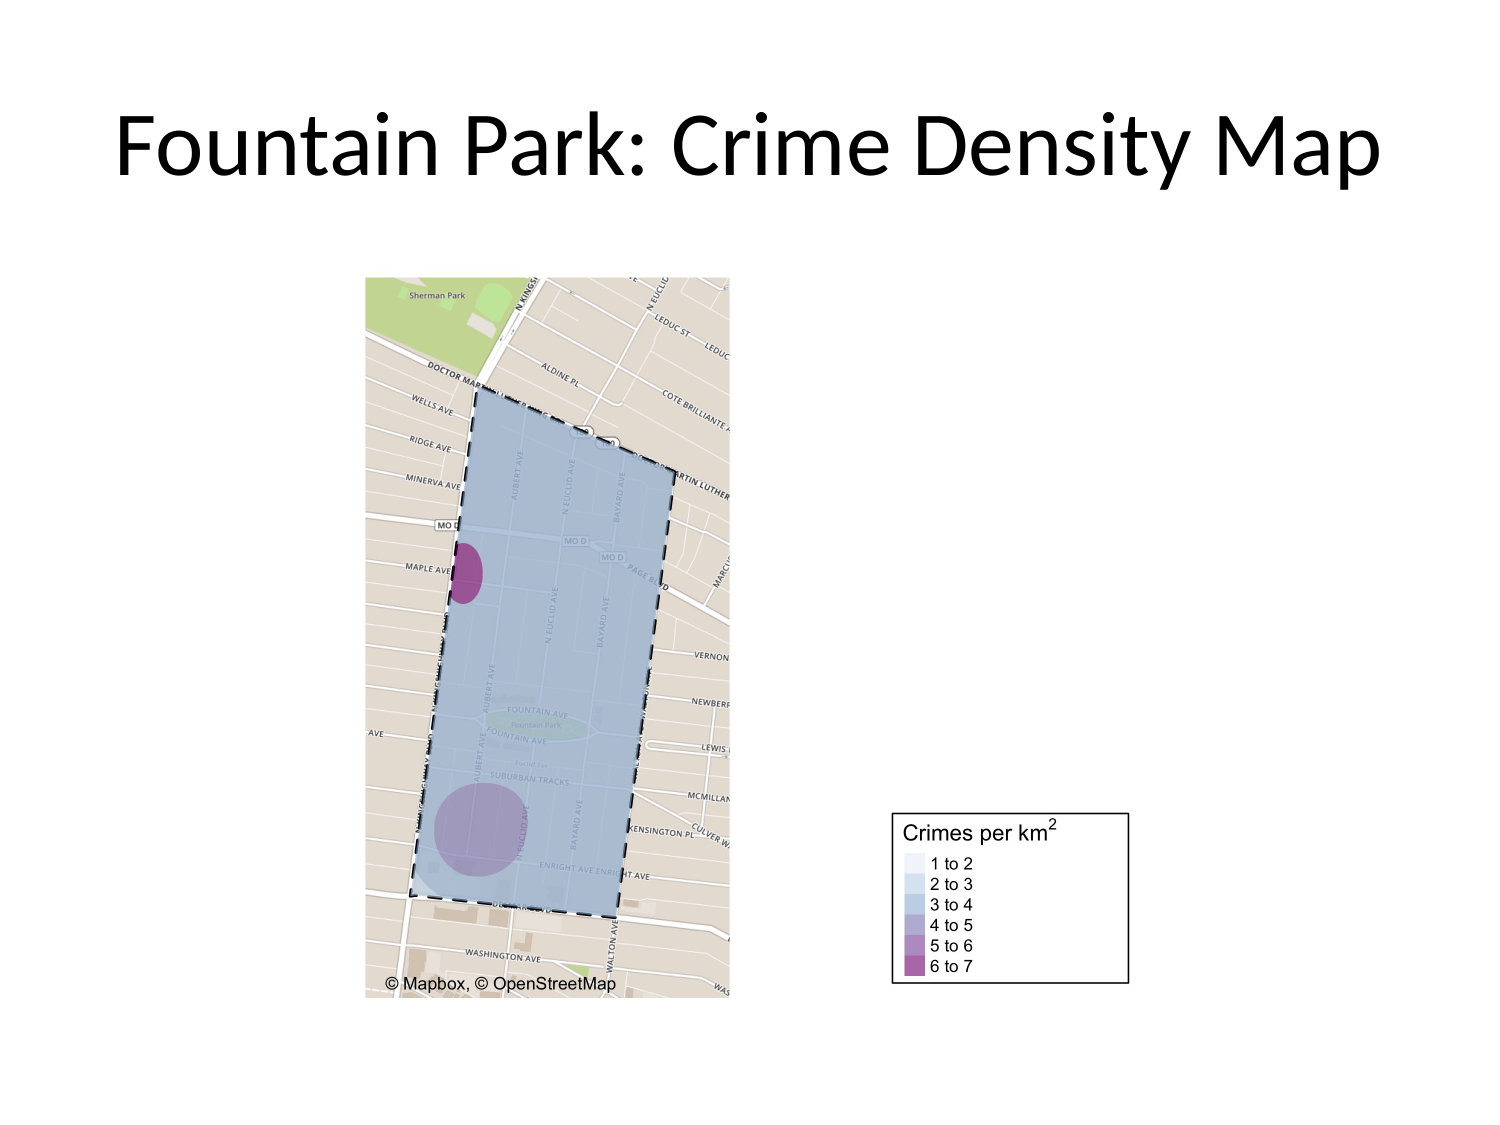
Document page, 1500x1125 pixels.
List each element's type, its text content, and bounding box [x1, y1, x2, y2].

title Fountain Park: Crime Density Map [75, 45, 1425, 233]
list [74, 262, 1426, 1013]
